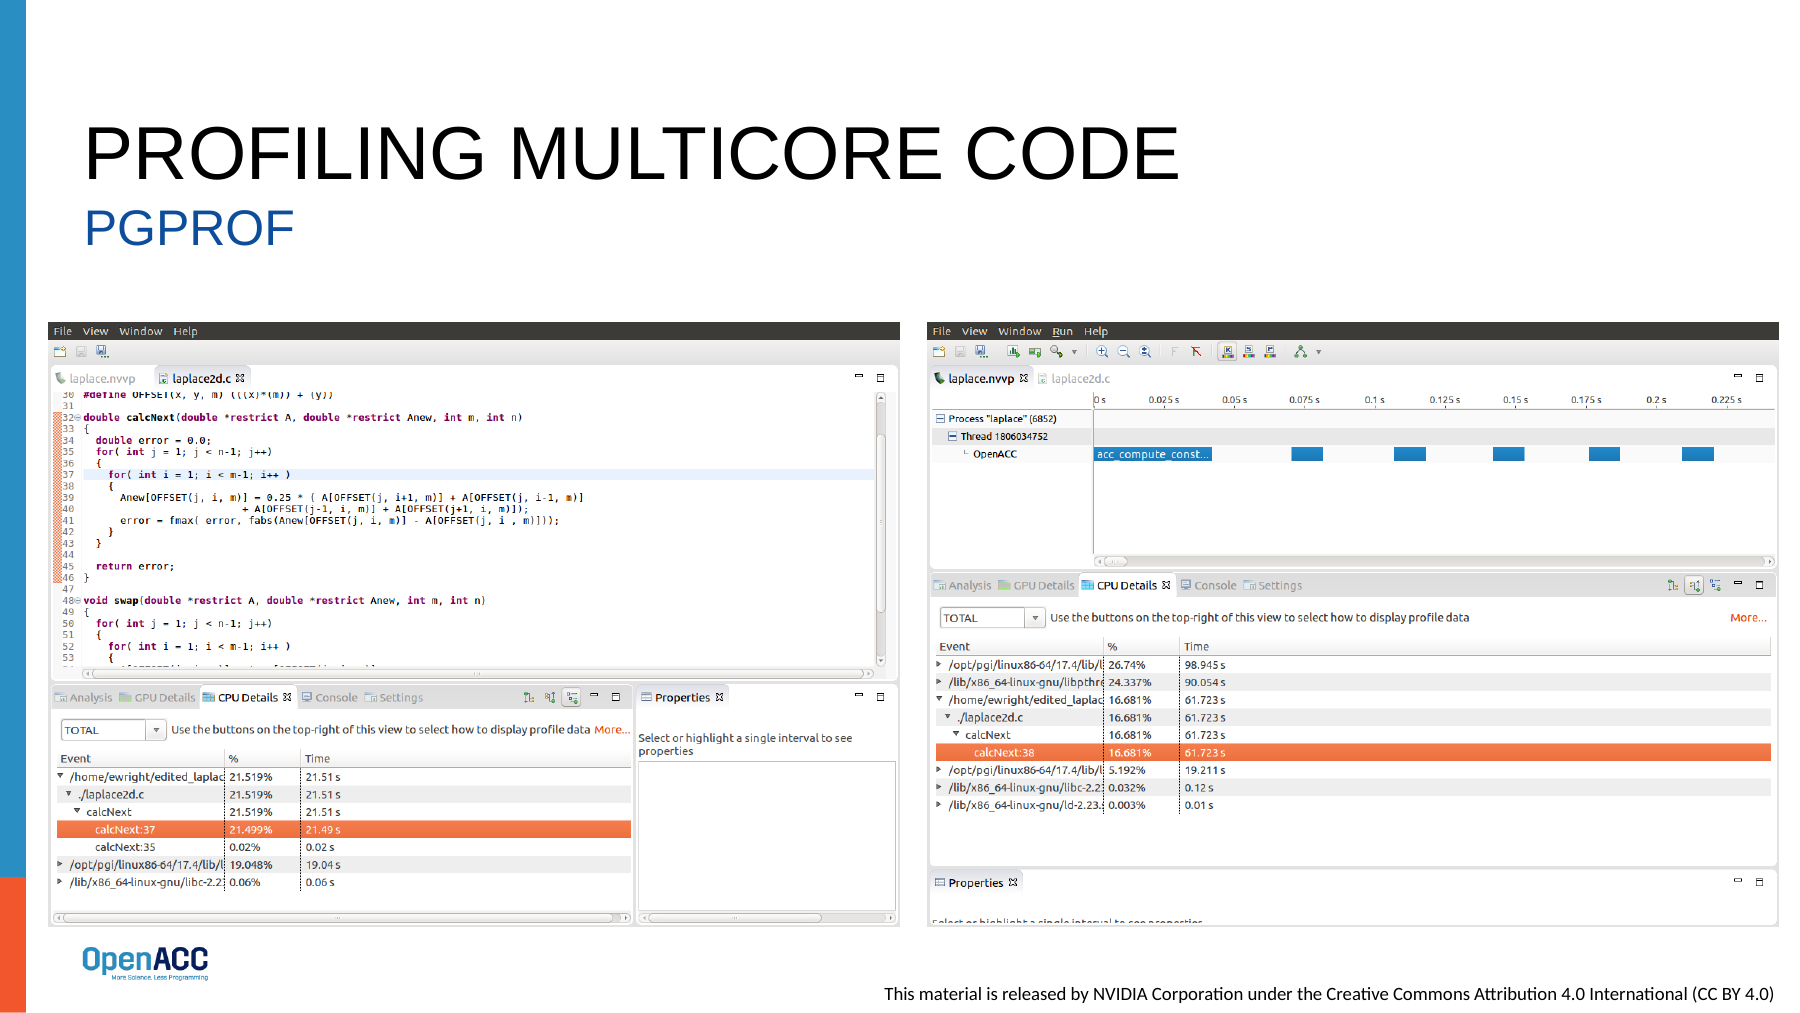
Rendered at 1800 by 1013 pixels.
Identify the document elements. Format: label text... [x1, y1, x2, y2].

picture [81, 946, 208, 981]
picture [48, 321, 900, 928]
title Profiling multicore code [68, 106, 1706, 194]
picture [927, 321, 1779, 928]
list PGPROF [68, 194, 1706, 282]
